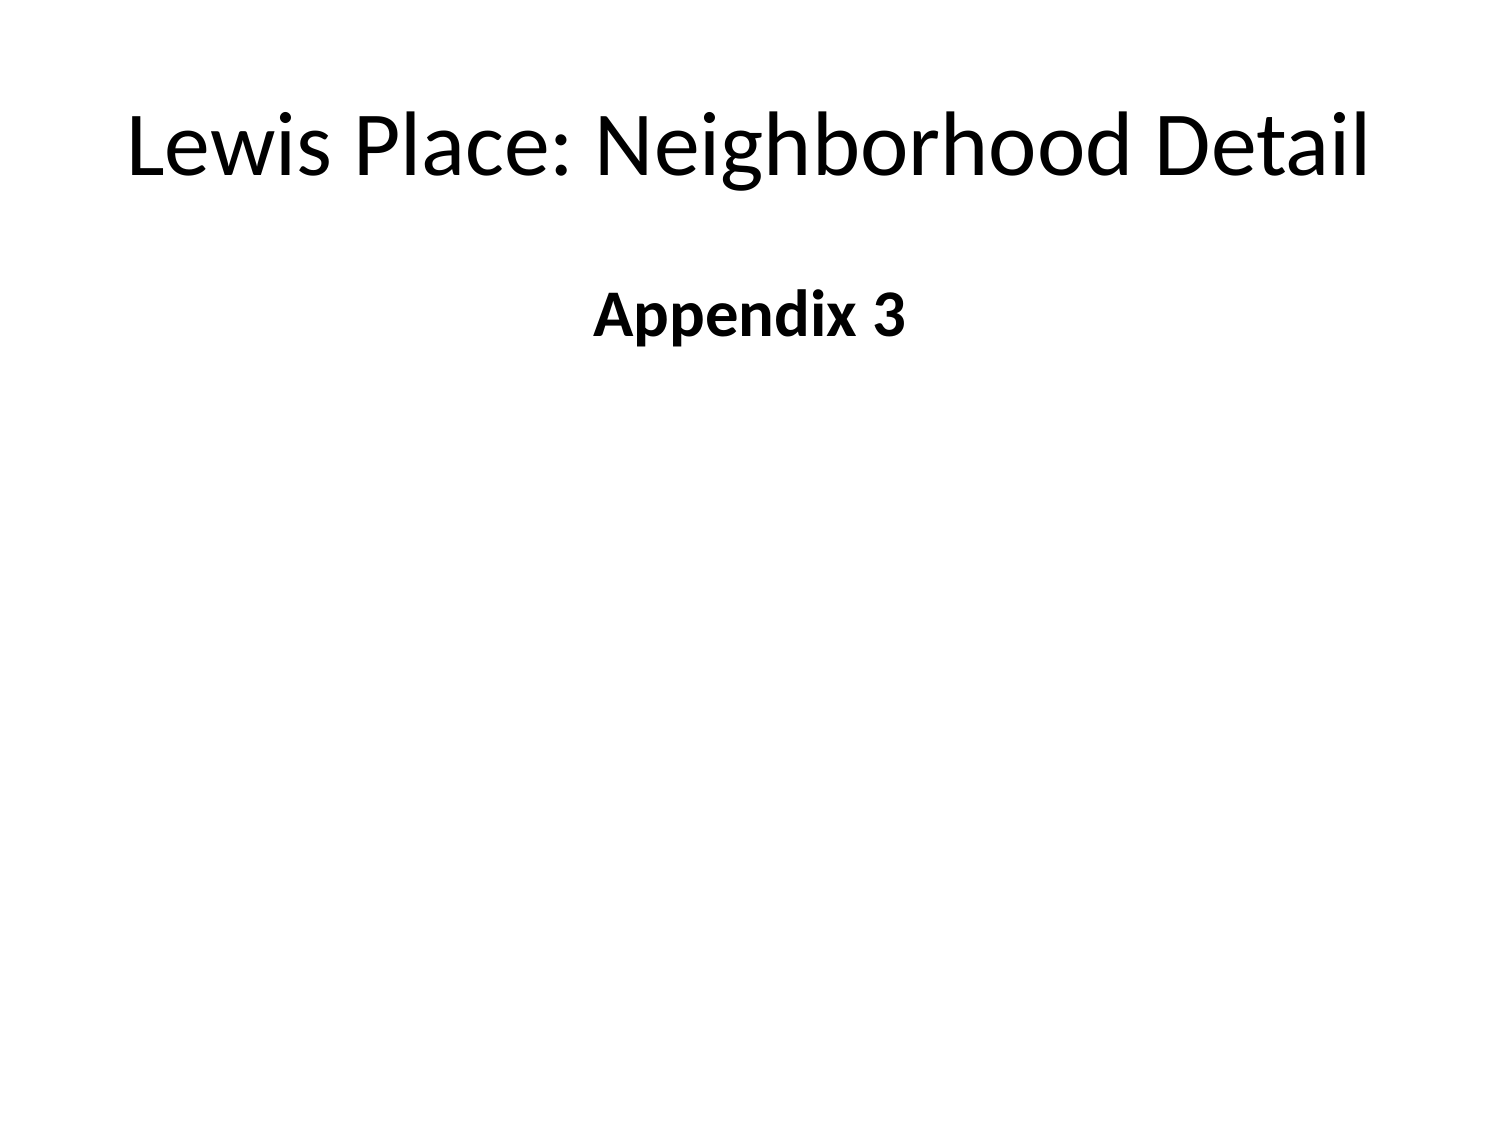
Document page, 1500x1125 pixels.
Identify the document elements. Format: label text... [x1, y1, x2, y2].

title Lewis Place: Neighborhood Detail [75, 45, 1425, 233]
list Appendix 3 [75, 262, 1425, 1005]
